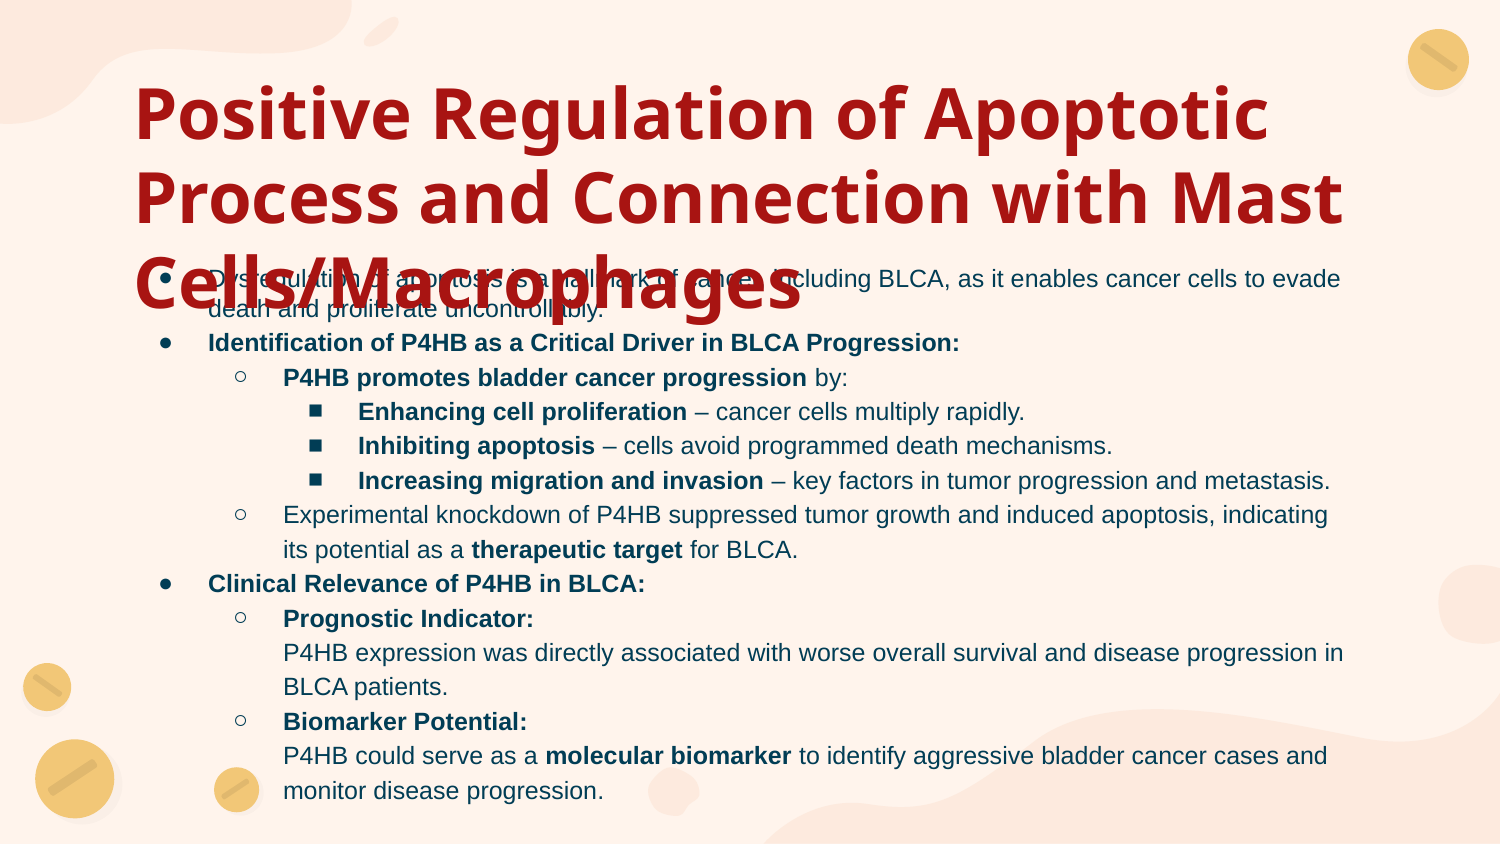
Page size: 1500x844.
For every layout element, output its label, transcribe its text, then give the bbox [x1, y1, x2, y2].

list Dysregulation of apoptosis is a hallmark of cancer, including BLCA, as it enables cancer cells to evade death and proliferate uncontrollably. Identification of P4HB as a Critical Driver in BLCA Progression: P4HB promotes bladder cancer progression by: Enhancing cell proliferation – cancer cells multiply rapidly. Inhibiting apoptosis – cells avoid programmed death mechanisms. Increasing migration and invasion – key factors in tumor progression and metastasis. Experimental knockdown of P4HB suppressed tumor growth and induced apoptosis, indicating its potential as a therapeutic target for BLCA. Clinical Relevance of P4HB in BLCA: Prognostic Indicator: P4HB expression was directly associated with worse overall survival and disease progression in BLCA patients. Biomarker Potential: P4HB could serve as a molecular biomarker to identify aggressive bladder cancer cases and monitor disease progression. [118, 247, 1364, 807]
title Positive Regulation of Apoptotic Process and Connection with Mast Cells/Macrophages [118, 53, 1382, 161]
